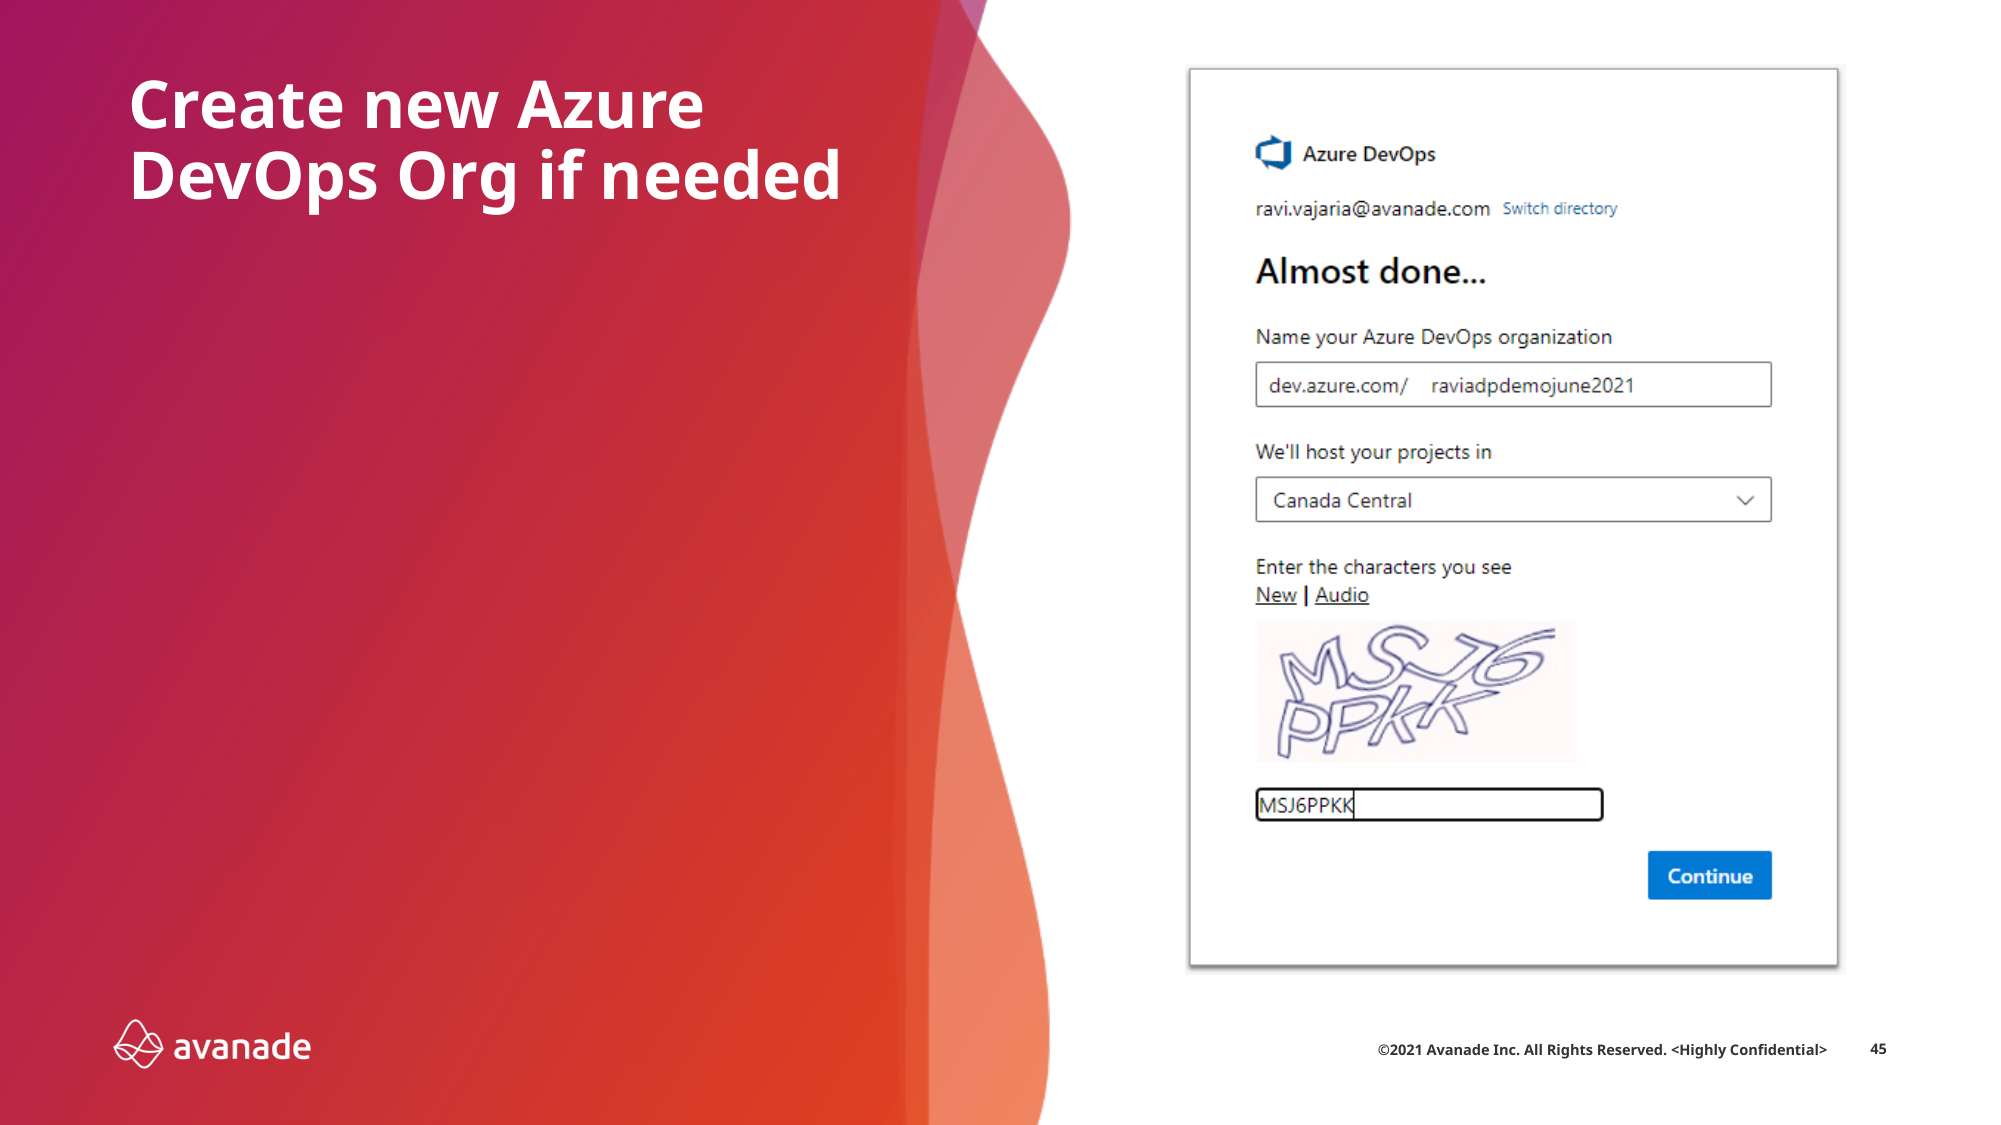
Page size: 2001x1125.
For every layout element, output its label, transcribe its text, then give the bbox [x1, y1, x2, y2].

picture [1185, 64, 1846, 975]
picture [0, 0, 1150, 1125]
title Create new Azure DevOps Org if needed [113, 64, 886, 242]
